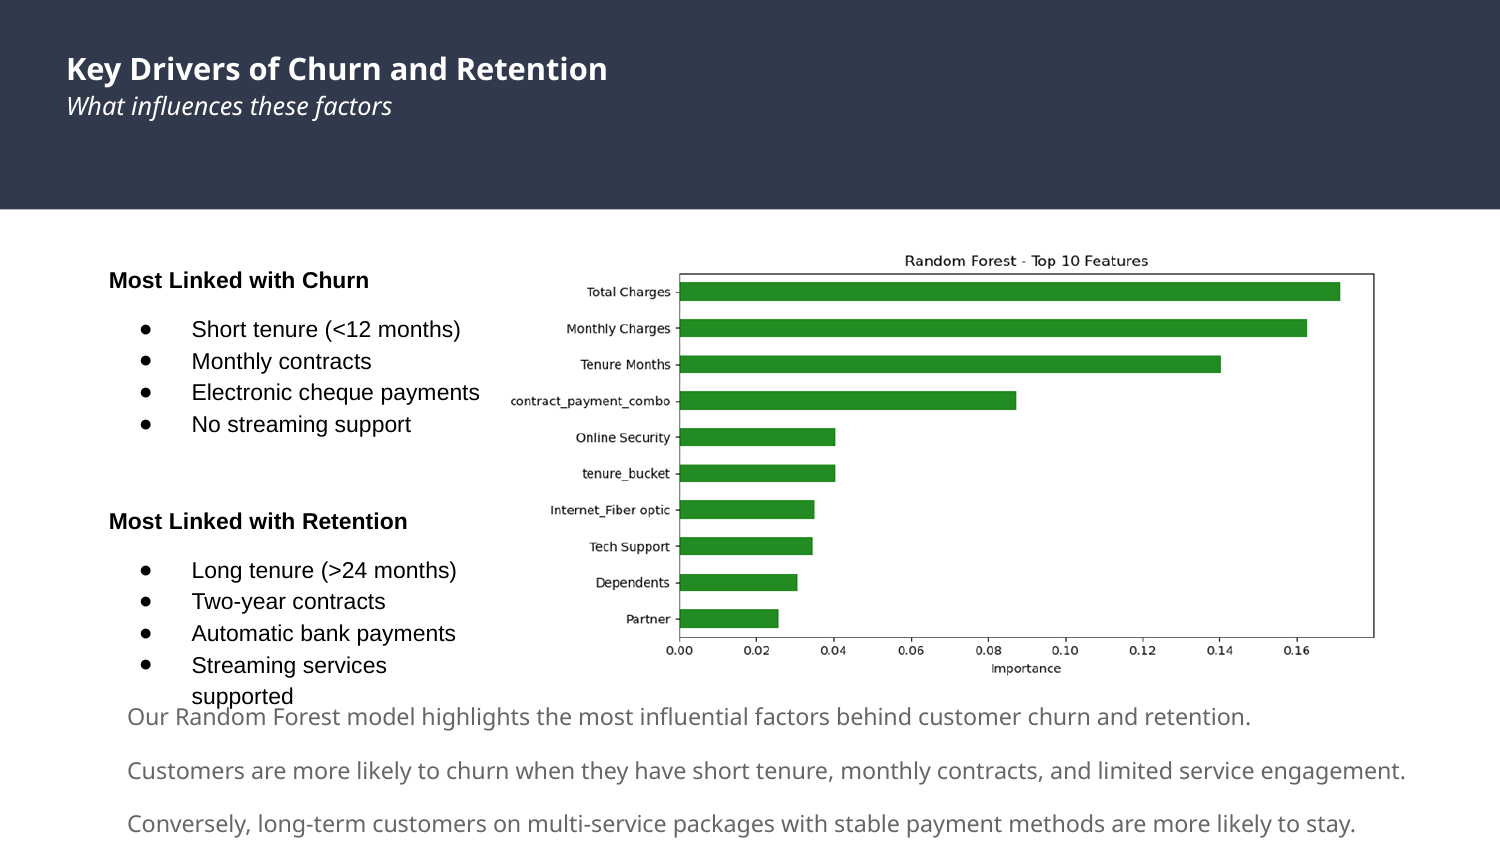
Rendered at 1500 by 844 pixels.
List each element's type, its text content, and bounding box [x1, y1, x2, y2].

title Key Drivers of Churn and Retention What influences these factors [51, 34, 1449, 138]
list Our Random Forest model highlights the most influential factors behind customer churn and retention. Customers are more likely to churn when they have short tenure, monthly contracts, and limited service engagement. Conversely, long-term customers on multi-service packages with stable payment methods are more likely to stay. [112, 683, 1449, 844]
list Most Linked with Churn Short tenure (<12 months) Monthly contracts Electronic cheque payments No streaming support Most Linked with Retention Long tenure (>24 months) Two-year contracts Automatic bank payments Streaming services supported [93, 247, 498, 752]
picture [500, 246, 1381, 684]
